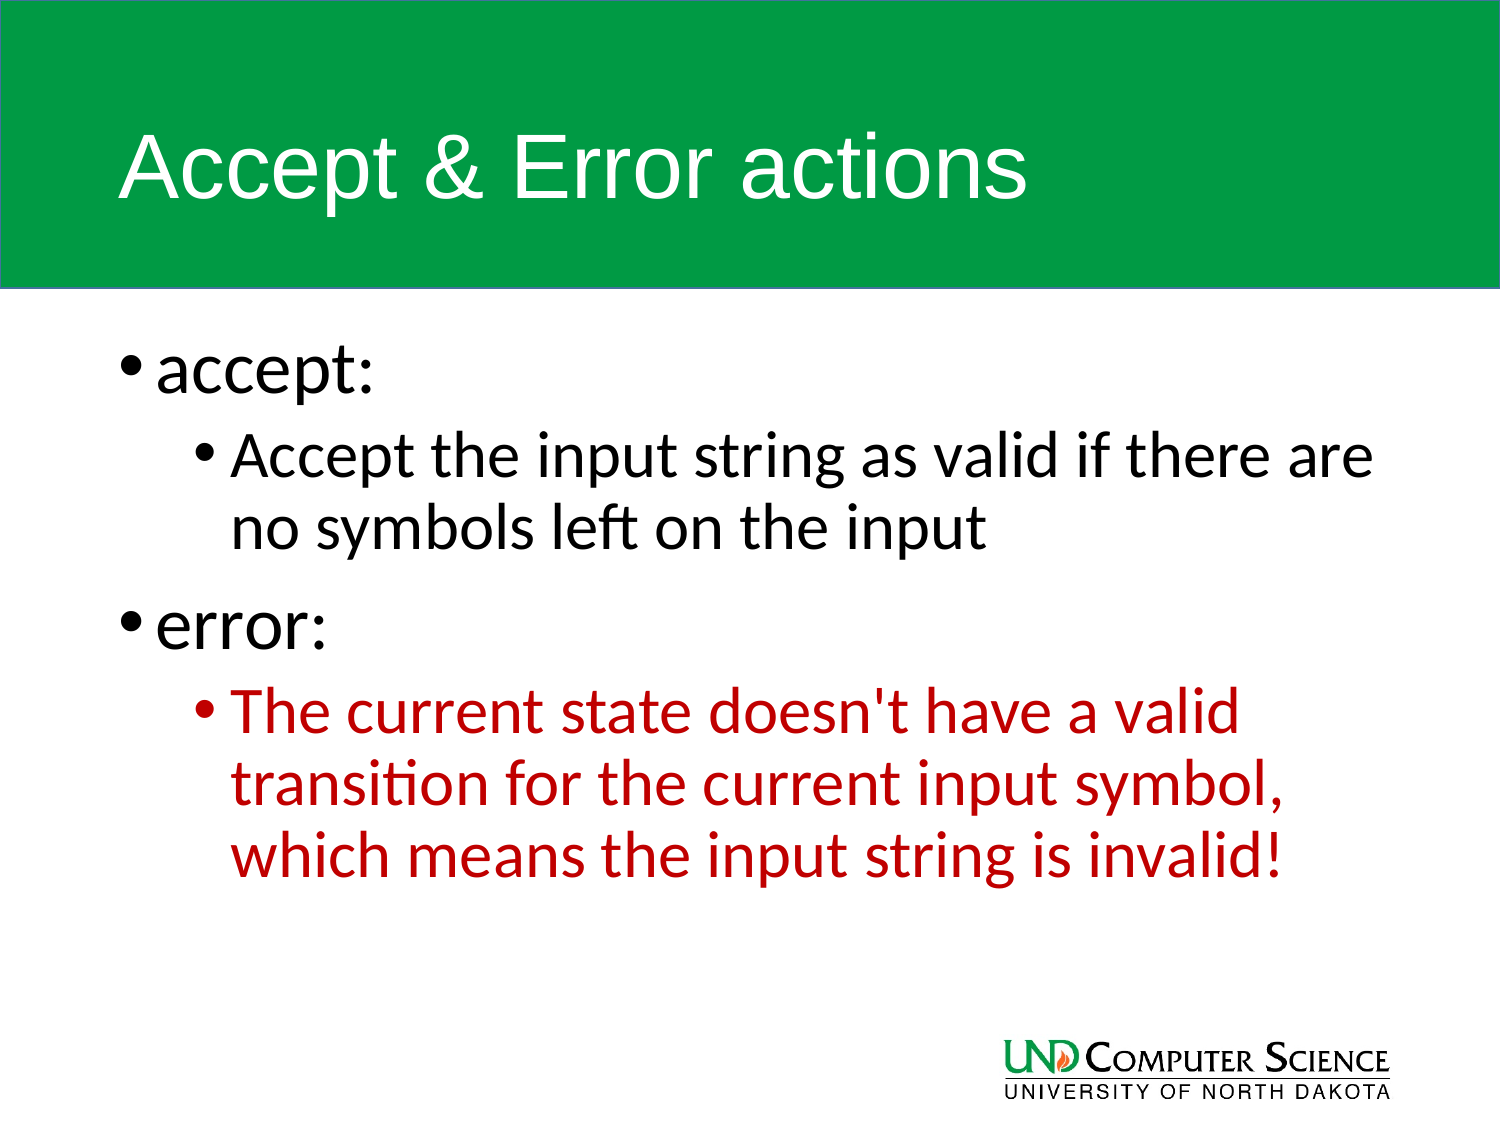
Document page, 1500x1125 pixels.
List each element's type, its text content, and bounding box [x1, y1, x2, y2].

title Accept & Error actions [103, 59, 1397, 278]
list accept: Accept the input string as valid if there are no symbols left on the input error: The current state doesn't have a valid transition for the current input symbol, which means the input string is invalid! [103, 320, 1397, 1014]
picture [999, 1034, 1397, 1104]
